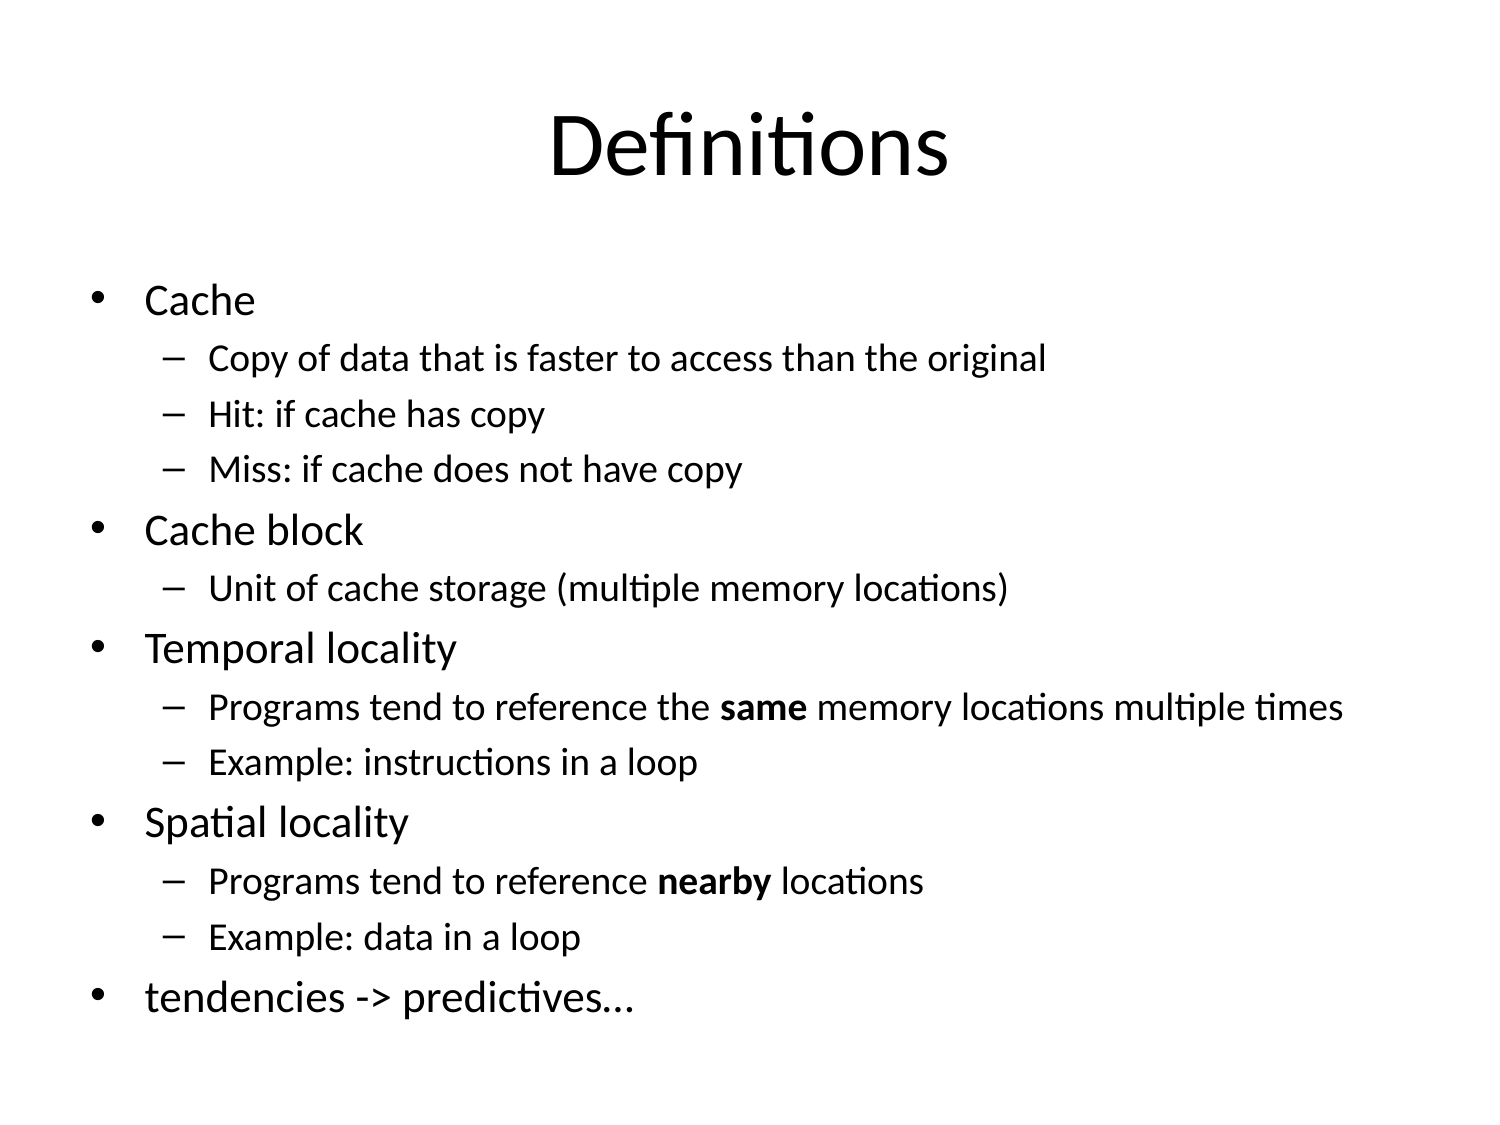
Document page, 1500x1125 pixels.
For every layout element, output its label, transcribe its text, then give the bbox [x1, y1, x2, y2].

title Definitions [75, 45, 1425, 233]
list Cache Copy of data that is faster to access than the original Hit: if cache has copy Miss: if cache does not have copy Cache block Unit of cache storage (multiple memory locations) Temporal locality Programs tend to reference the same memory locations multiple times Example: instructions in a loop Spatial locality Programs tend to reference nearby locations Example: data in a loop tendencies -> predictives… [75, 262, 1425, 1034]
